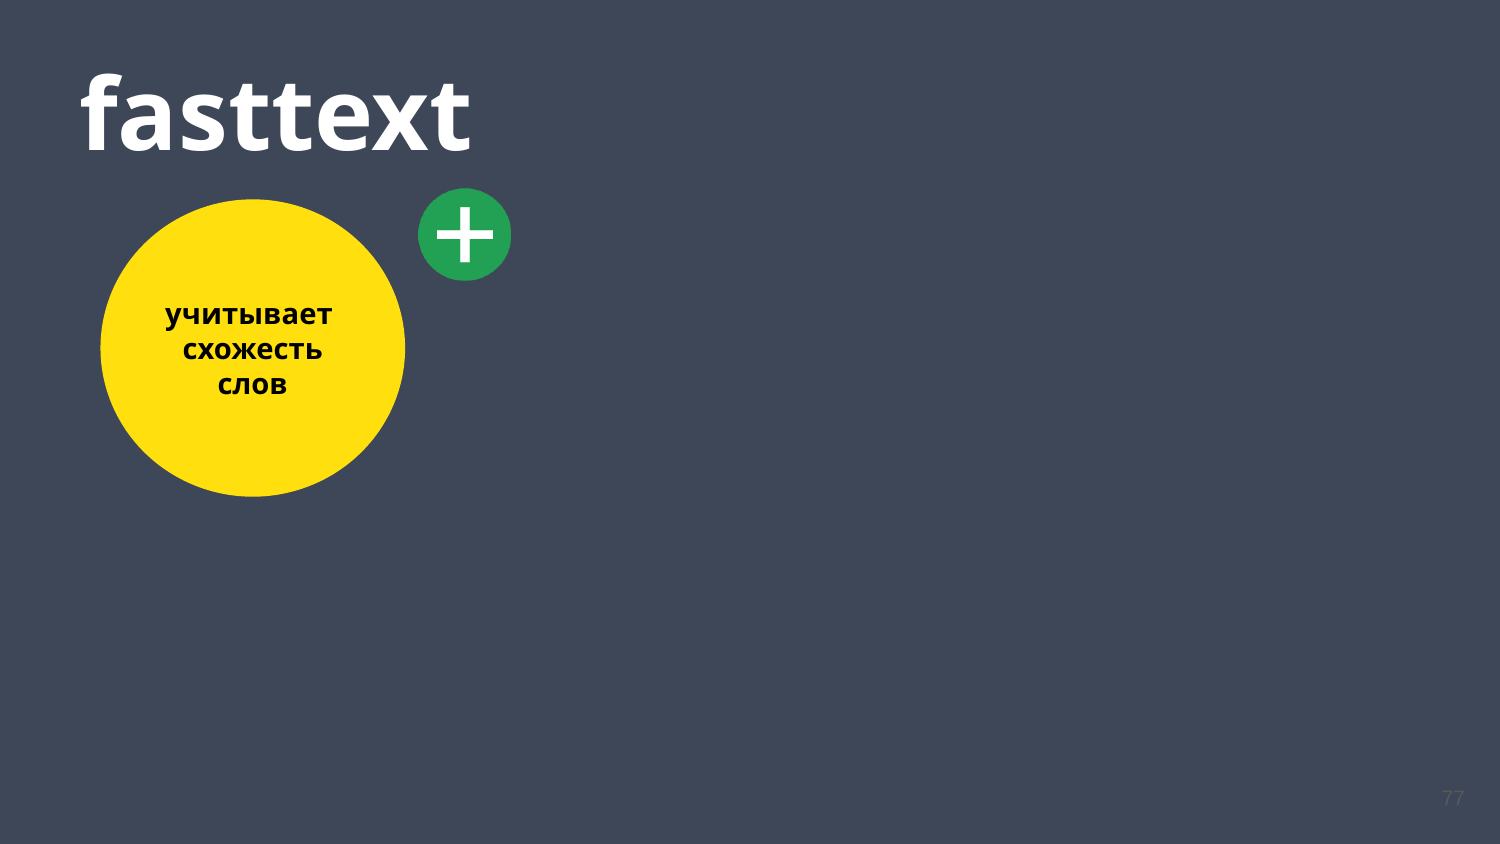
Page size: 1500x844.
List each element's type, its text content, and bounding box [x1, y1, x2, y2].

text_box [100, 199, 406, 497]
picture [418, 188, 511, 281]
slide_number 77 [1389, 764, 1480, 830]
text_box fasttext [64, 35, 1299, 167]
